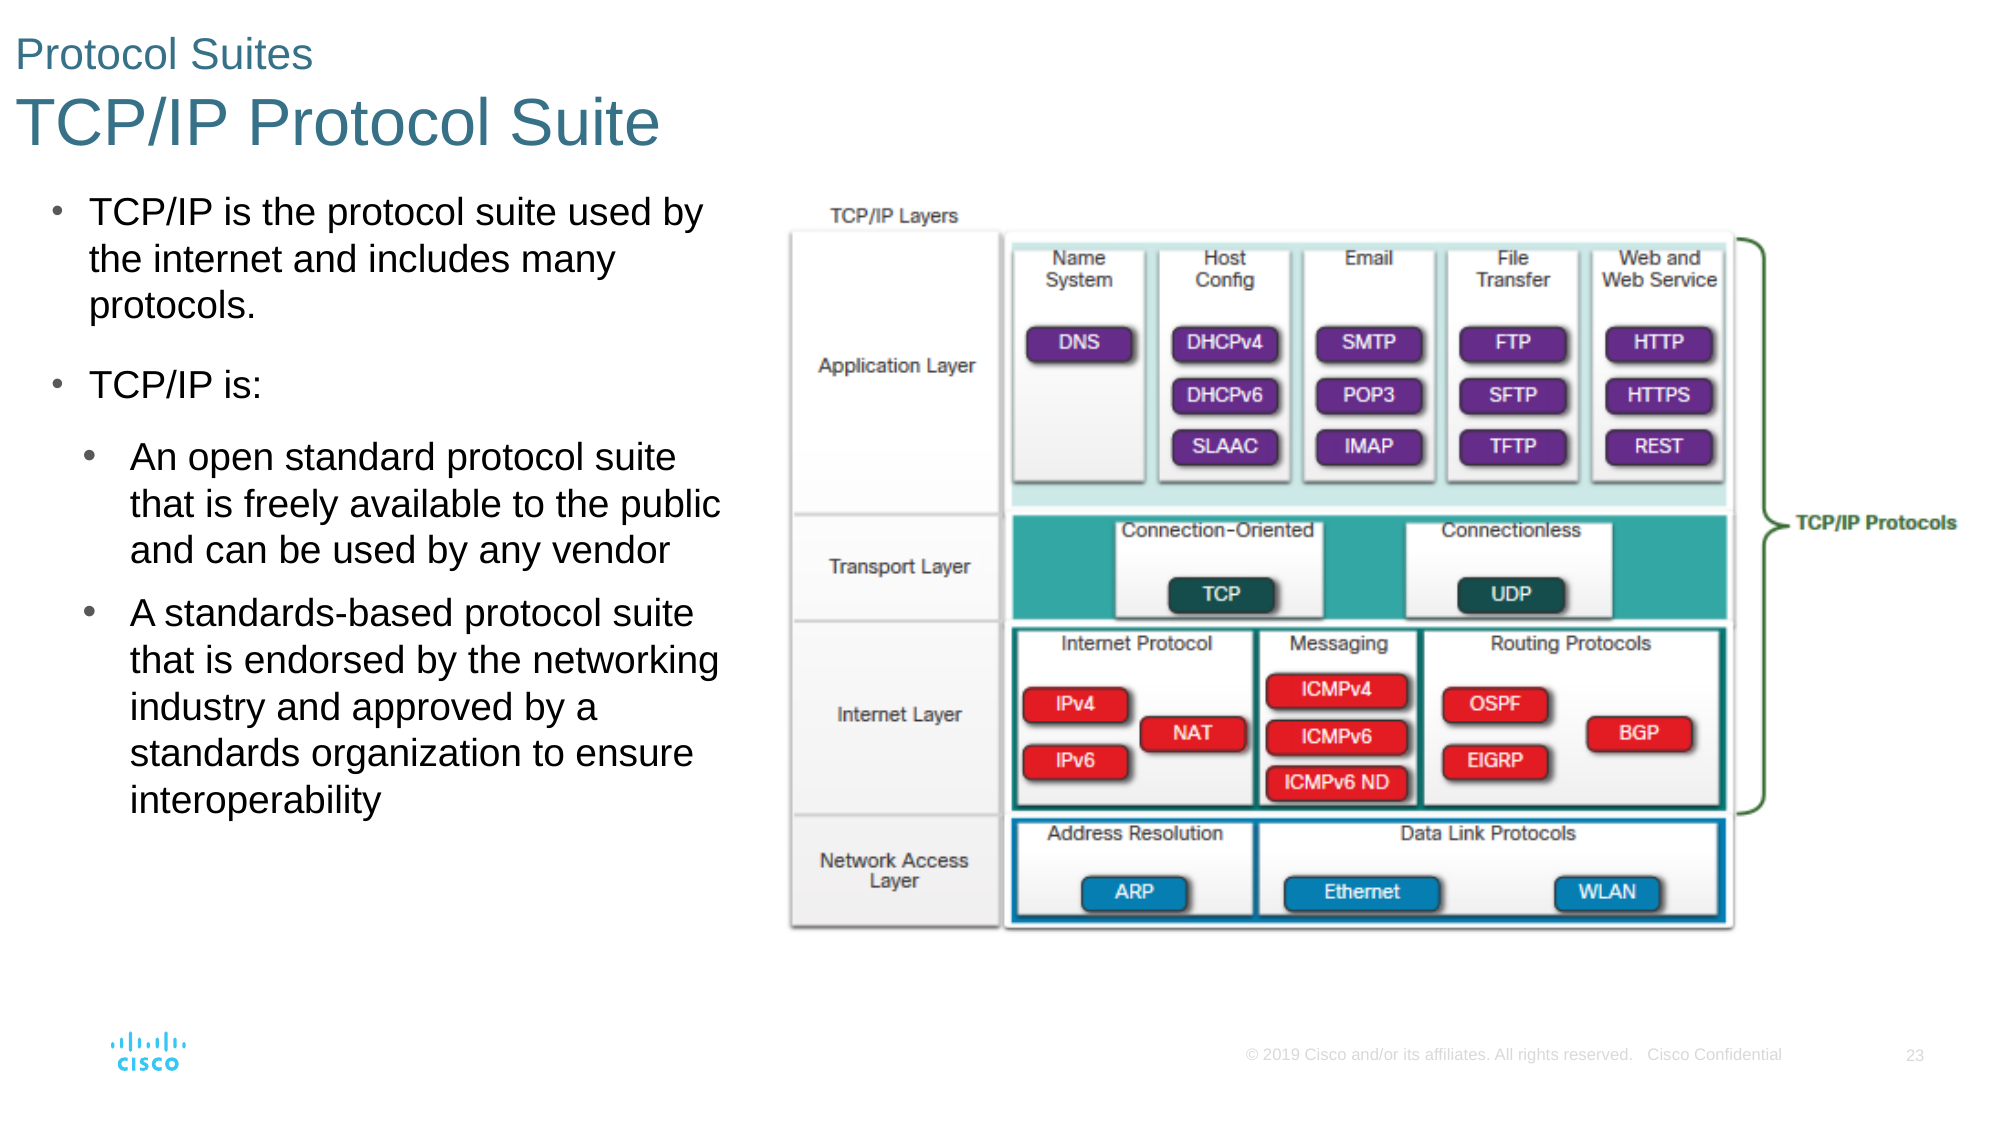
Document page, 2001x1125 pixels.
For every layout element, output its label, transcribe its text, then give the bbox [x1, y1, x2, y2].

list TCP/IP is the protocol suite used by the internet and includes many protocols. TCP/IP is: An open standard protocol suite that is freely available to the public and can be used by any vendor A standards-based protocol suite that is endorsed by the networking industry and approved by a standards organization to ensure interoperability [36, 179, 772, 1042]
title Protocol Suites TCP/IP Protocol Suite [0, 9, 2000, 175]
picture [771, 194, 1971, 942]
